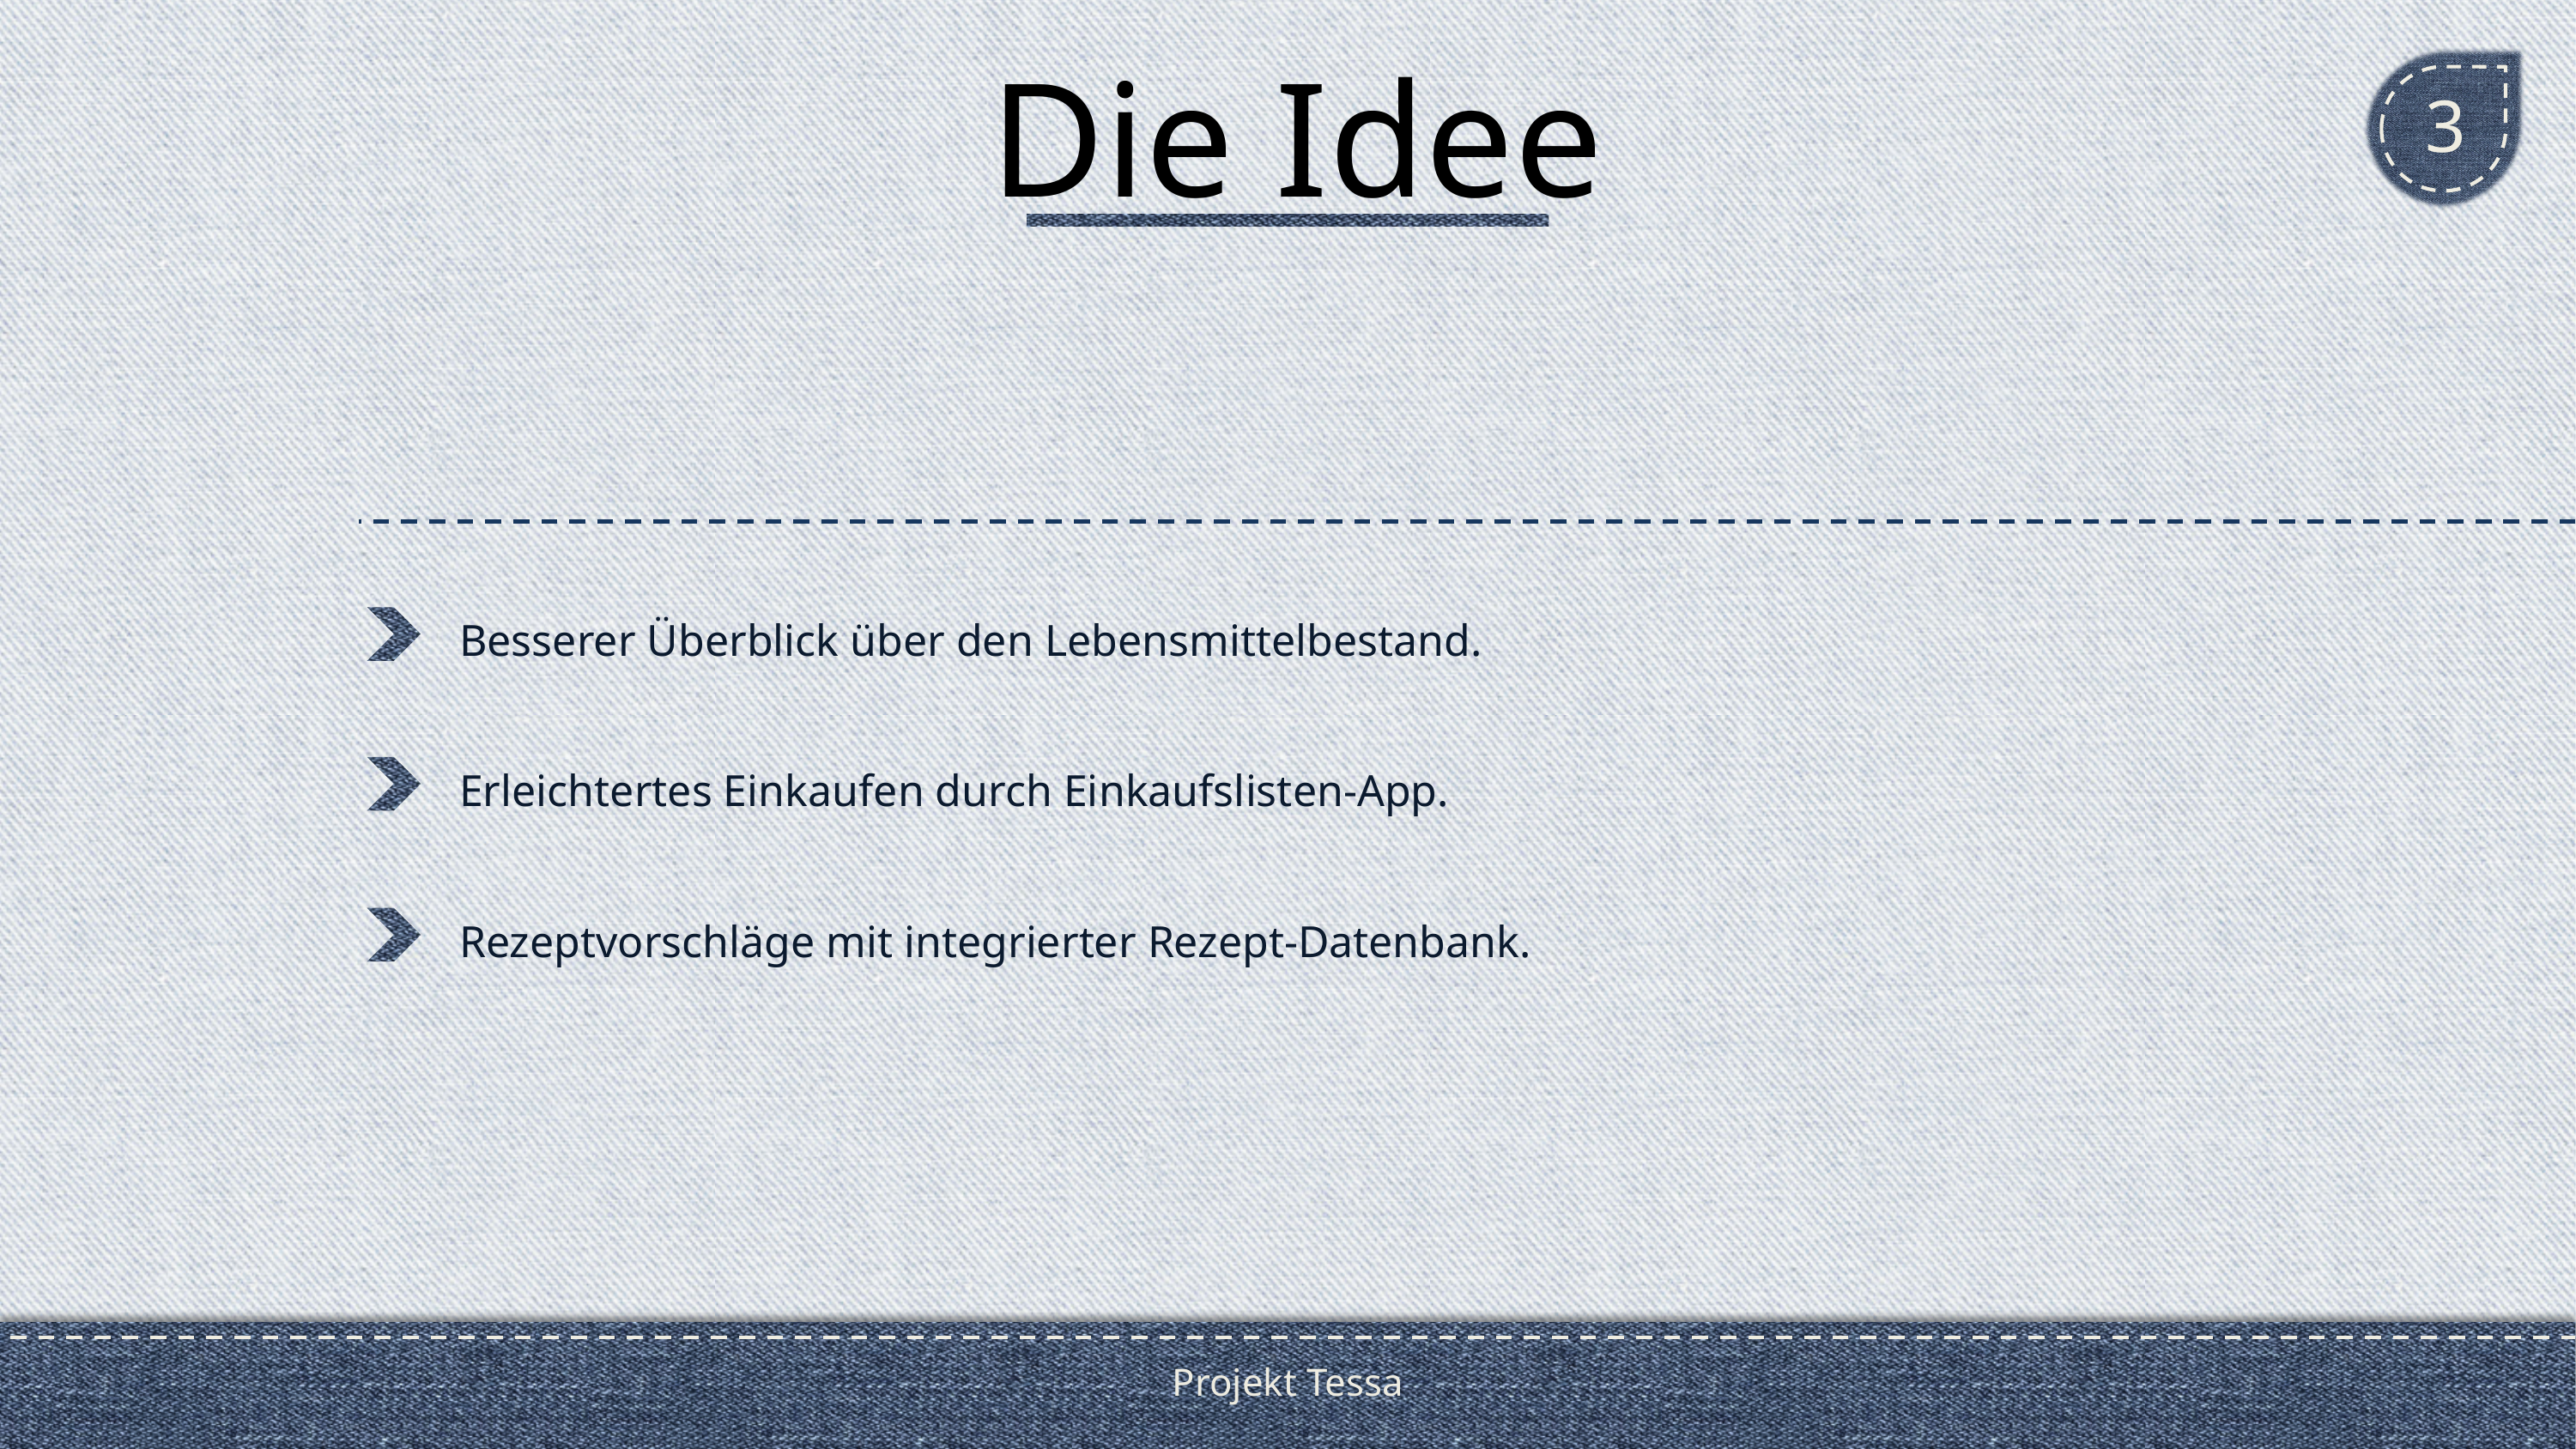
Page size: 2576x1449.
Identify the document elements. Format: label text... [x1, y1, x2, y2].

list Erleichtertes Einkaufen durch Einkaufslisten-App. [436, 741, 2222, 892]
picture [0, 0, 2576, 1449]
title Die Idee [127, 35, 2446, 228]
list Besserer Überblick über den Lebensmittelbestand. [436, 591, 2222, 741]
list Rezeptvorschläge mit integrierter Rezept-Datenbank. [436, 892, 2222, 1054]
footer Projekt Tessa [475, 1343, 2101, 1420]
slide_number 3 [2391, 90, 2500, 168]
